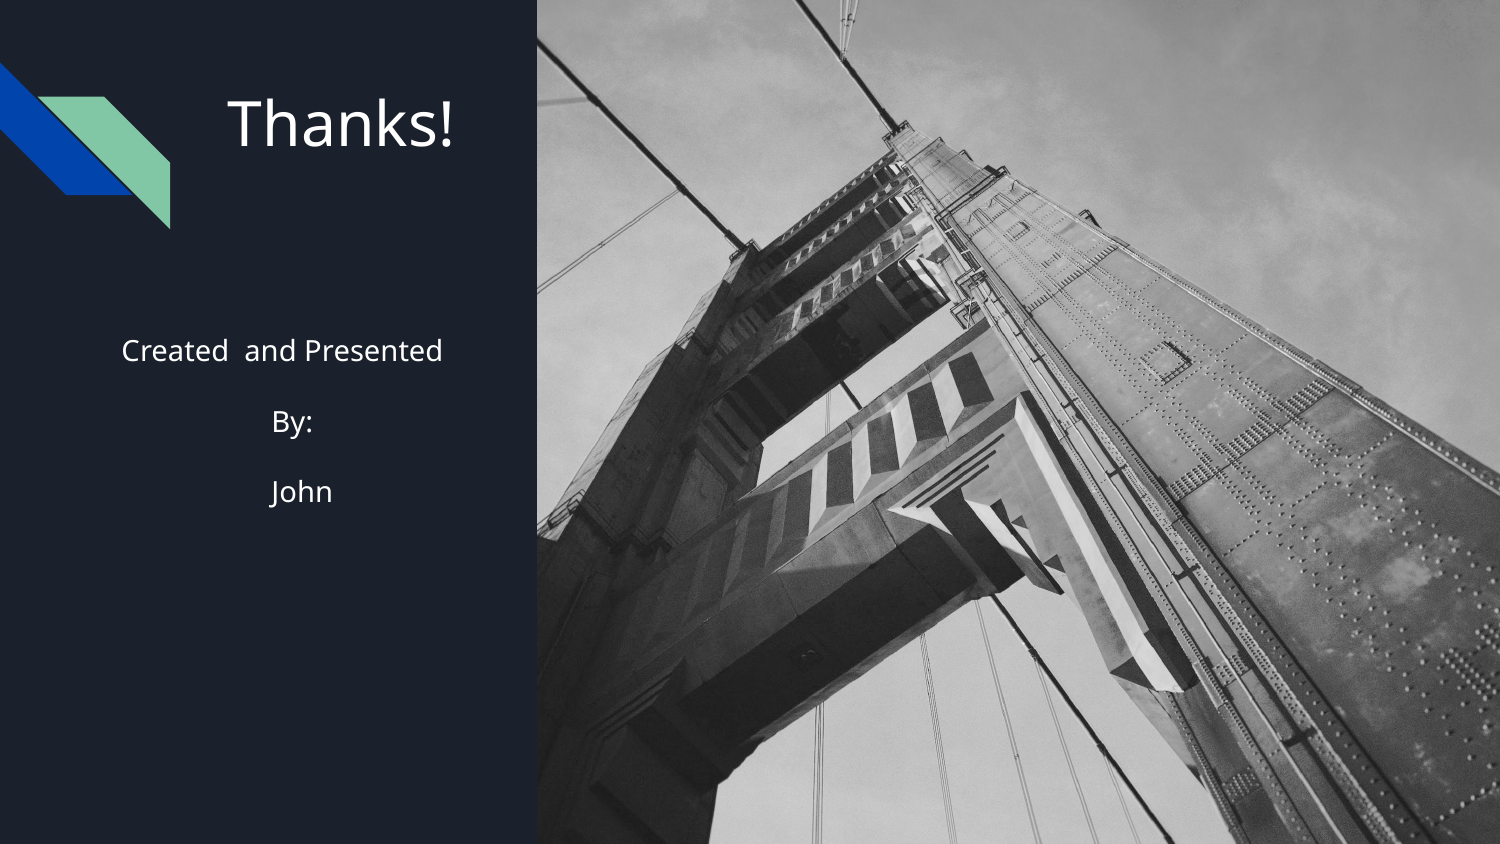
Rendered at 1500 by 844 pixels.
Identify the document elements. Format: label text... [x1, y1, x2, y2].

picture [536, 0, 1500, 844]
list Created and Presented By: John [106, 309, 531, 706]
title Thanks! [212, 64, 531, 309]
